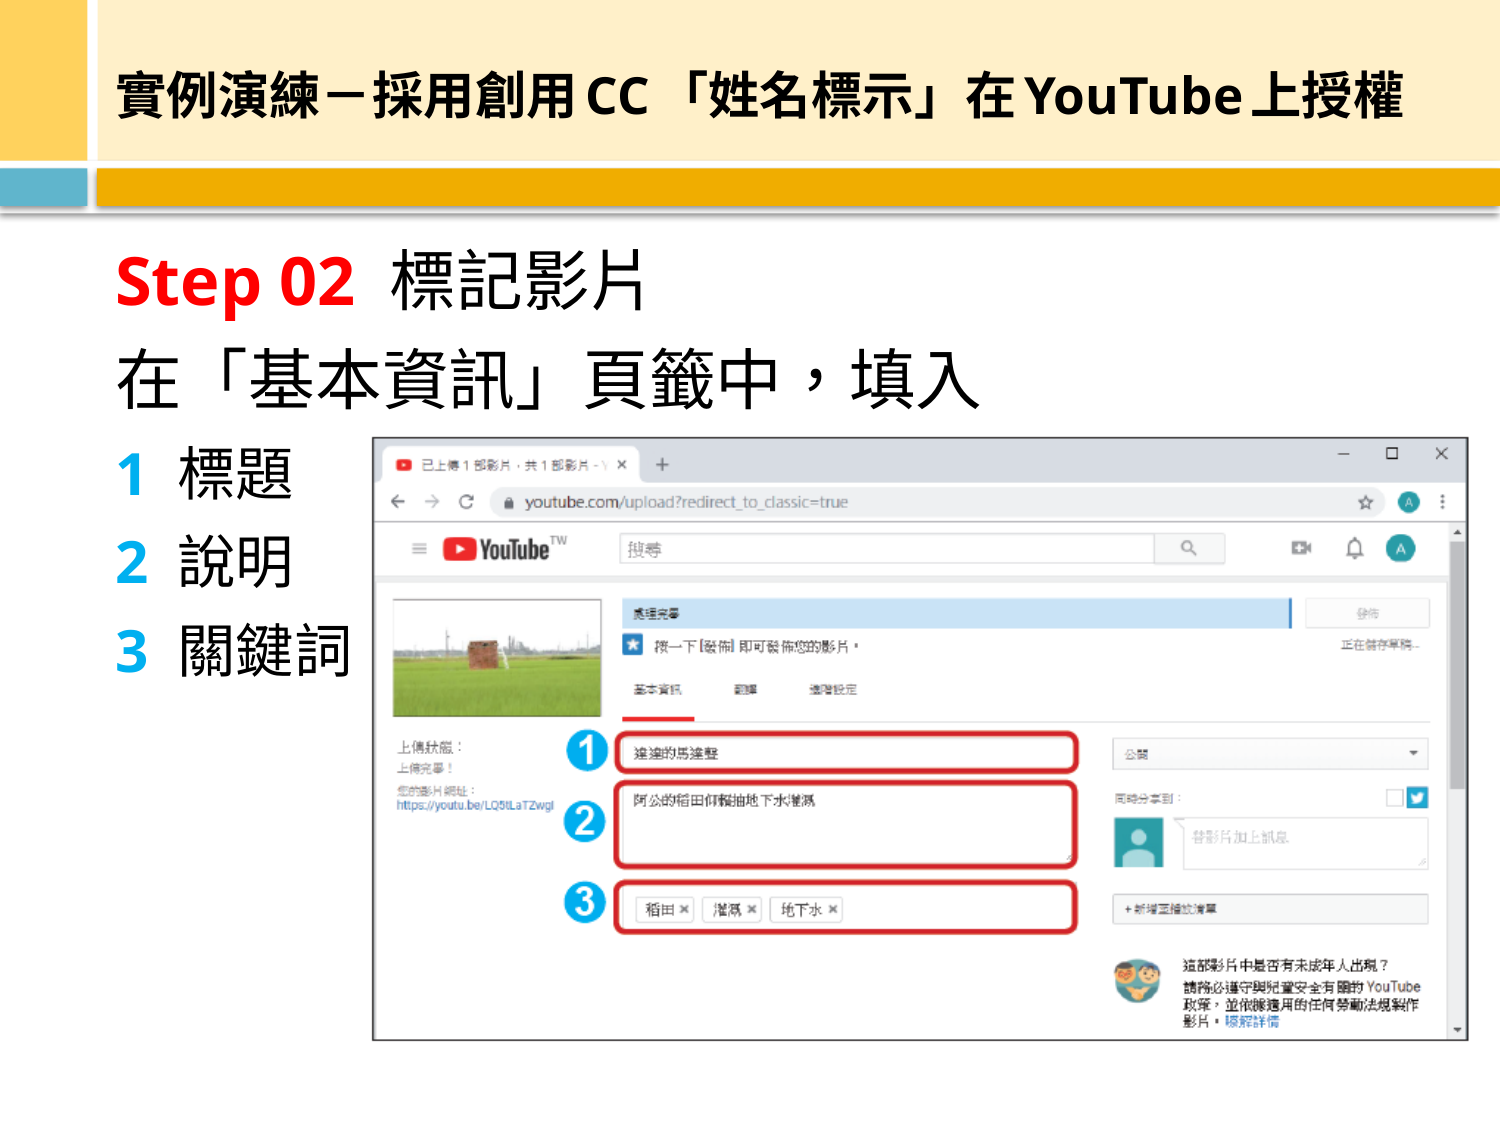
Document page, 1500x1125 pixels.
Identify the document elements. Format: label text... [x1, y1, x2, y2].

title 實例演練－採用創用CC「姓名標示」在YouTube上授權 [100, 26, 1438, 161]
list Step 02 標記影片 在「基本資訊」頁籤中，填入 1 標題 2 說明 3 關鍵詞 [100, 231, 1438, 1024]
picture [362, 424, 1482, 1051]
